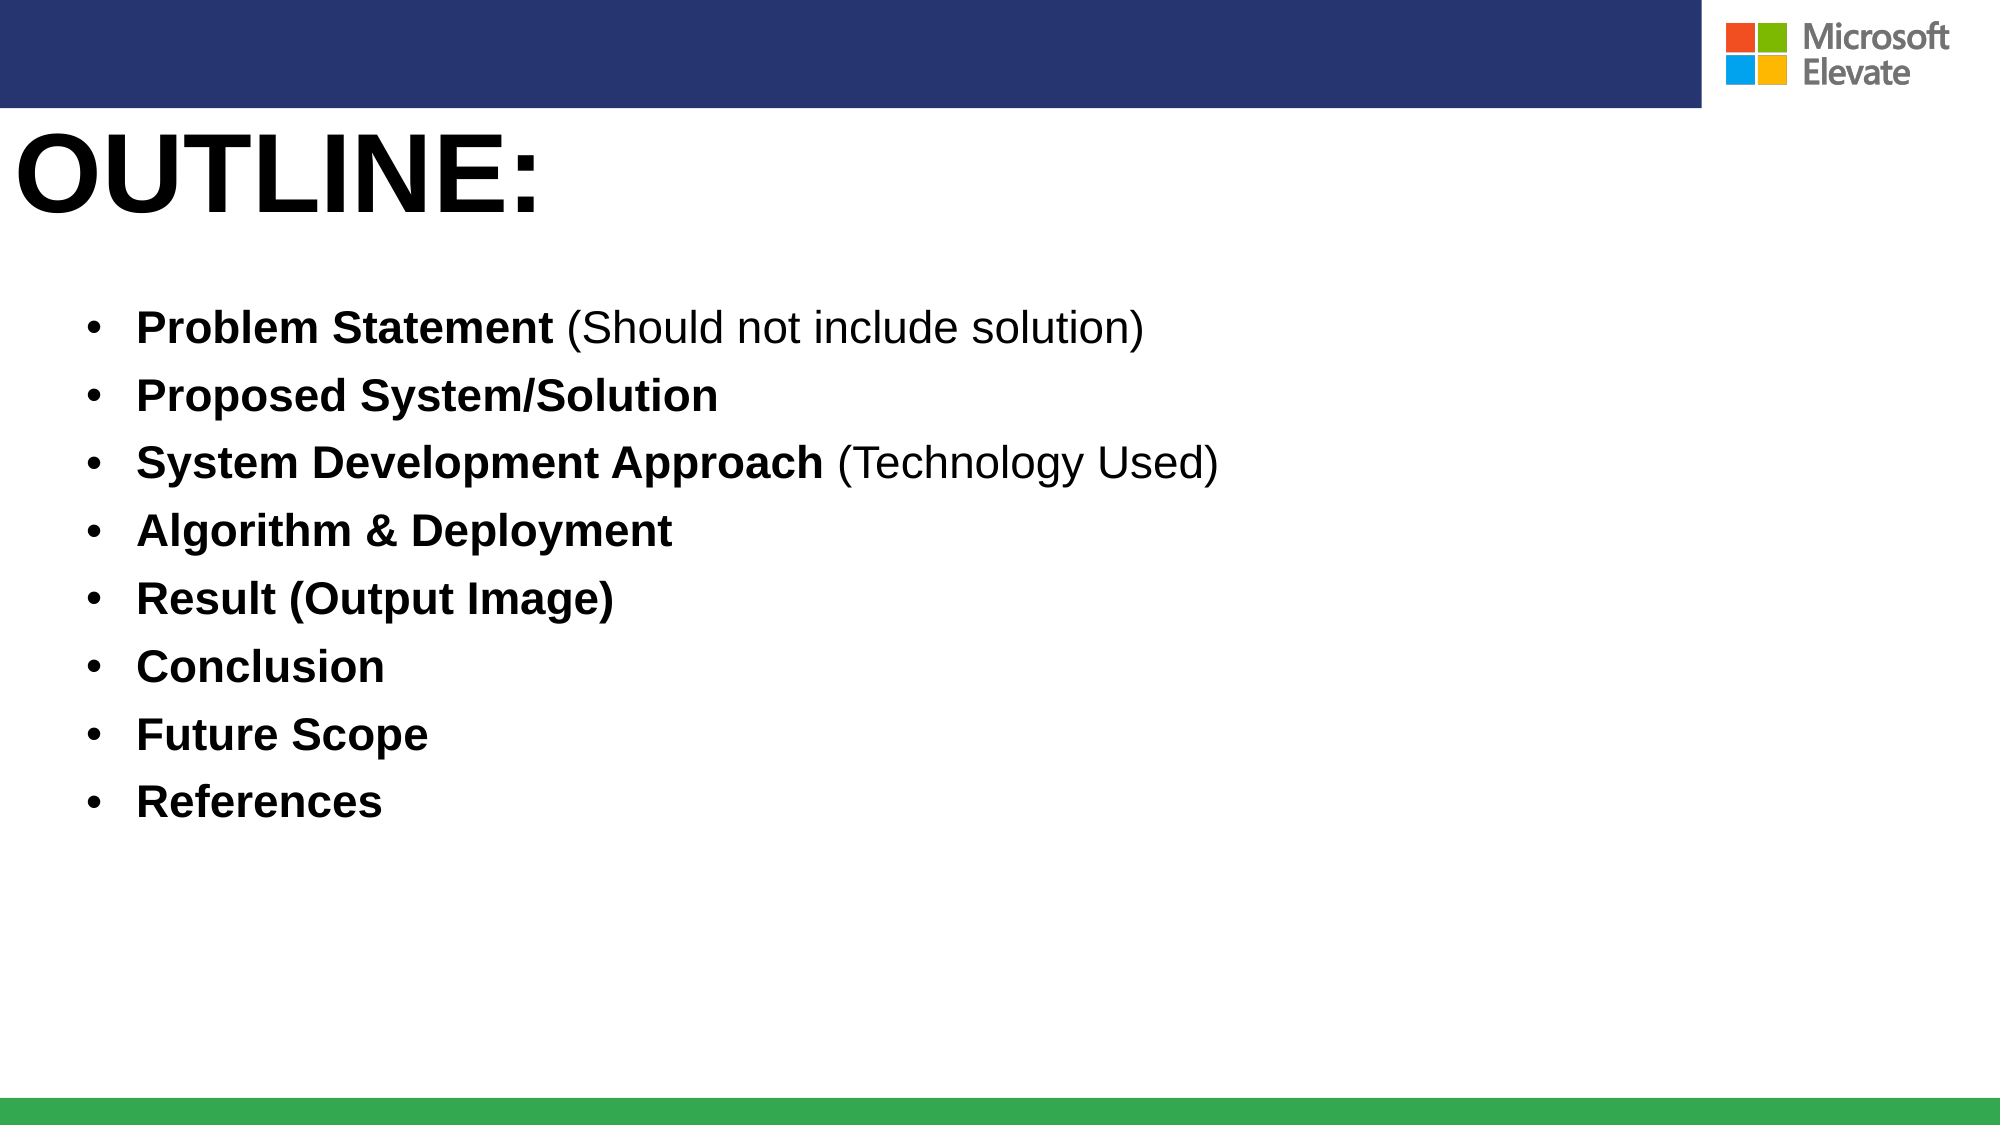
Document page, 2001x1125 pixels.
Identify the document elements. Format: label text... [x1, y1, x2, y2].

list Problem Statement (Should not include solution) Proposed System/Solution System Development Approach (Technology Used) Algorithm & Deployment Result (Output Image) Conclusion Future Scope References [71, 298, 1797, 997]
picture [1716, 14, 1958, 94]
title OUTLINE: [0, 114, 1725, 332]
